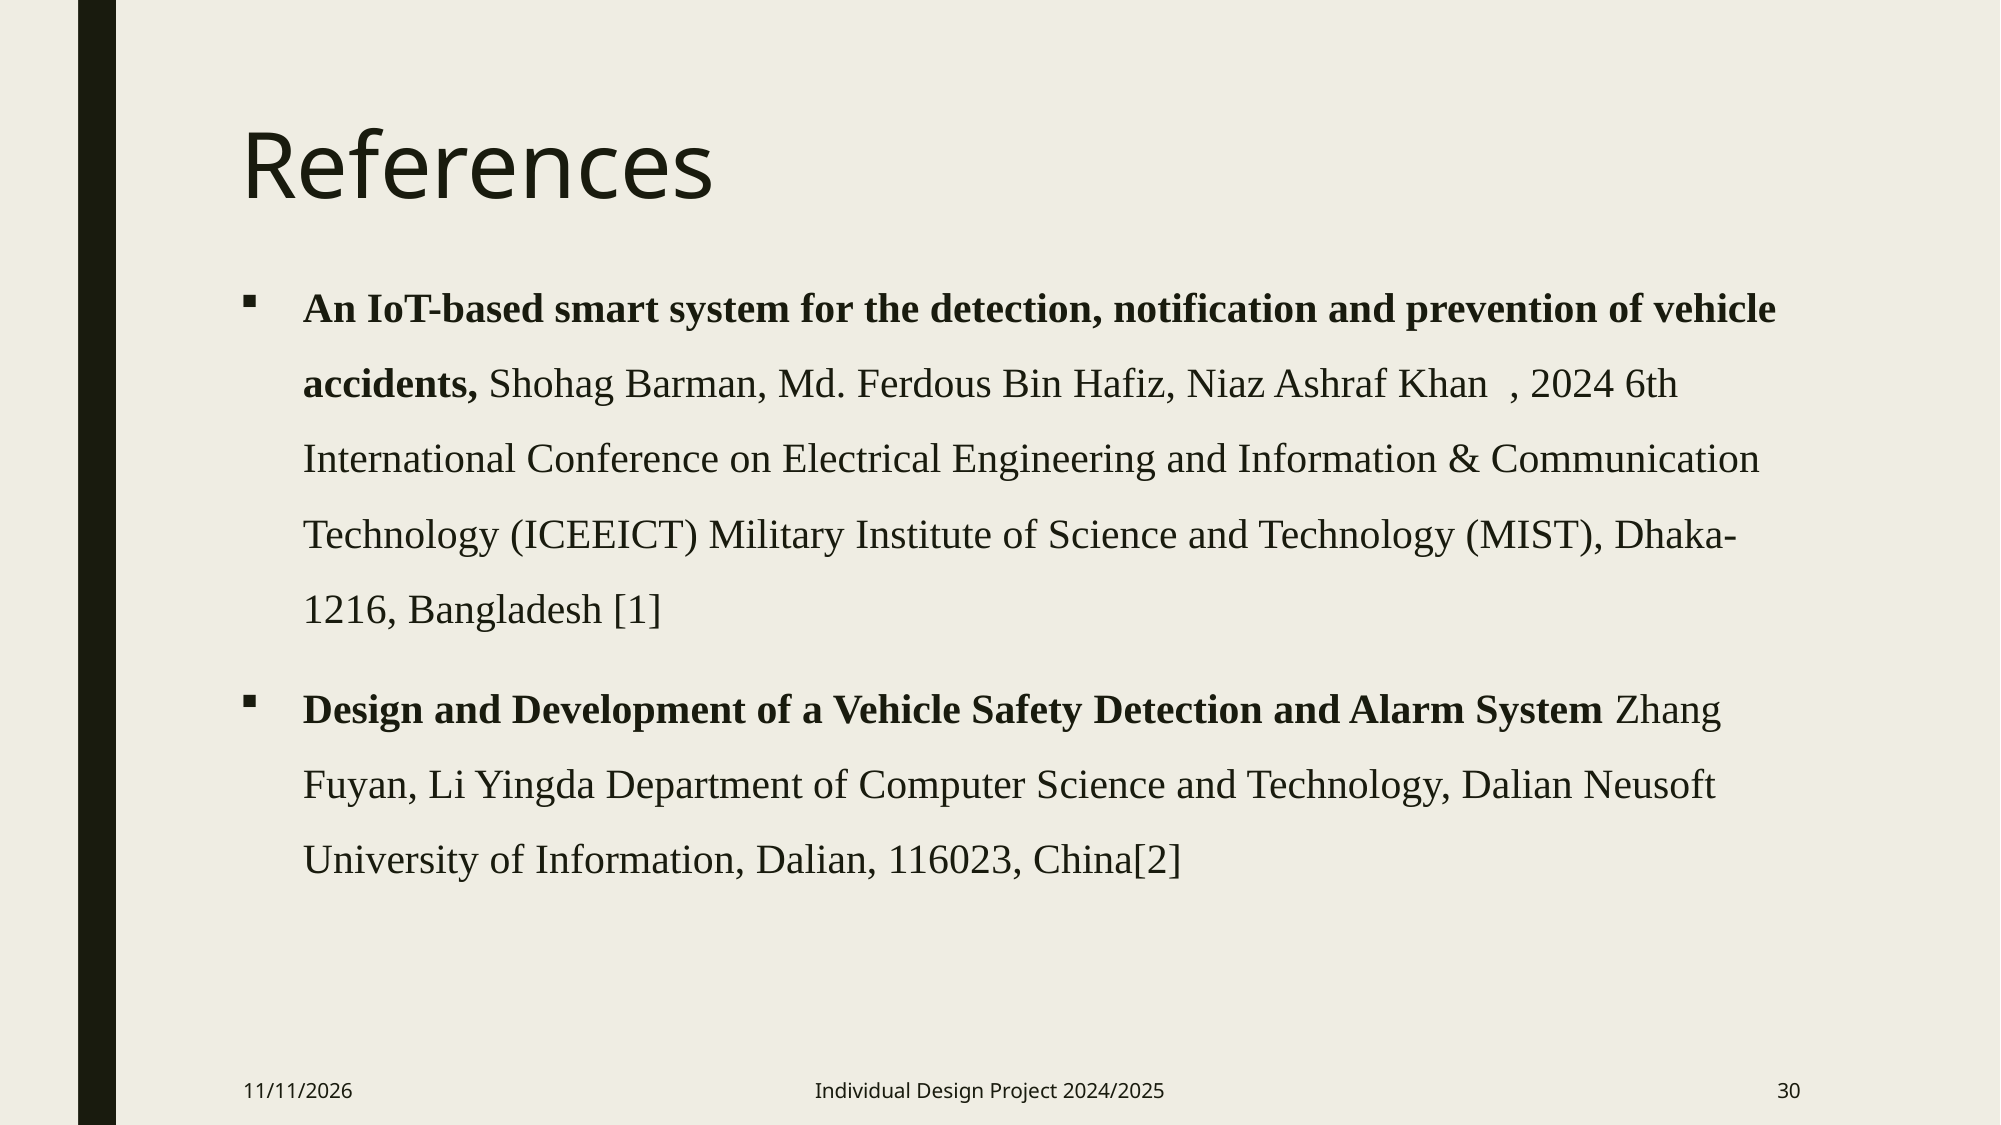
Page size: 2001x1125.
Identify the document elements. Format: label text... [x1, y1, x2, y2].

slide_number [228, 1058, 426, 1125]
footer Individual Design Project 2024/2025 [474, 1058, 1505, 1125]
slide_number 30 [1553, 1058, 1816, 1125]
title References [225, 112, 1800, 248]
list An IoT-based smart system for the detection, notification and prevention of vehicle accidents, Shohag Barman, Md. Ferdous Bin Hafiz, Niaz Ashraf Khan , 2024 6th International Conference on Electrical Engineering and Information & Communication Technology (ICEEICT) Military Institute of Science and Technology (MIST), Dhaka-1216, Bangladesh [1] Design and Development of a Vehicle Safety Detection and Alarm System Zhang Fuyan, Li Yingda Department of Computer Science and Technology, Dalian Neusoft University of Information, Dalian, 116023, China[2] [225, 248, 1800, 1048]
